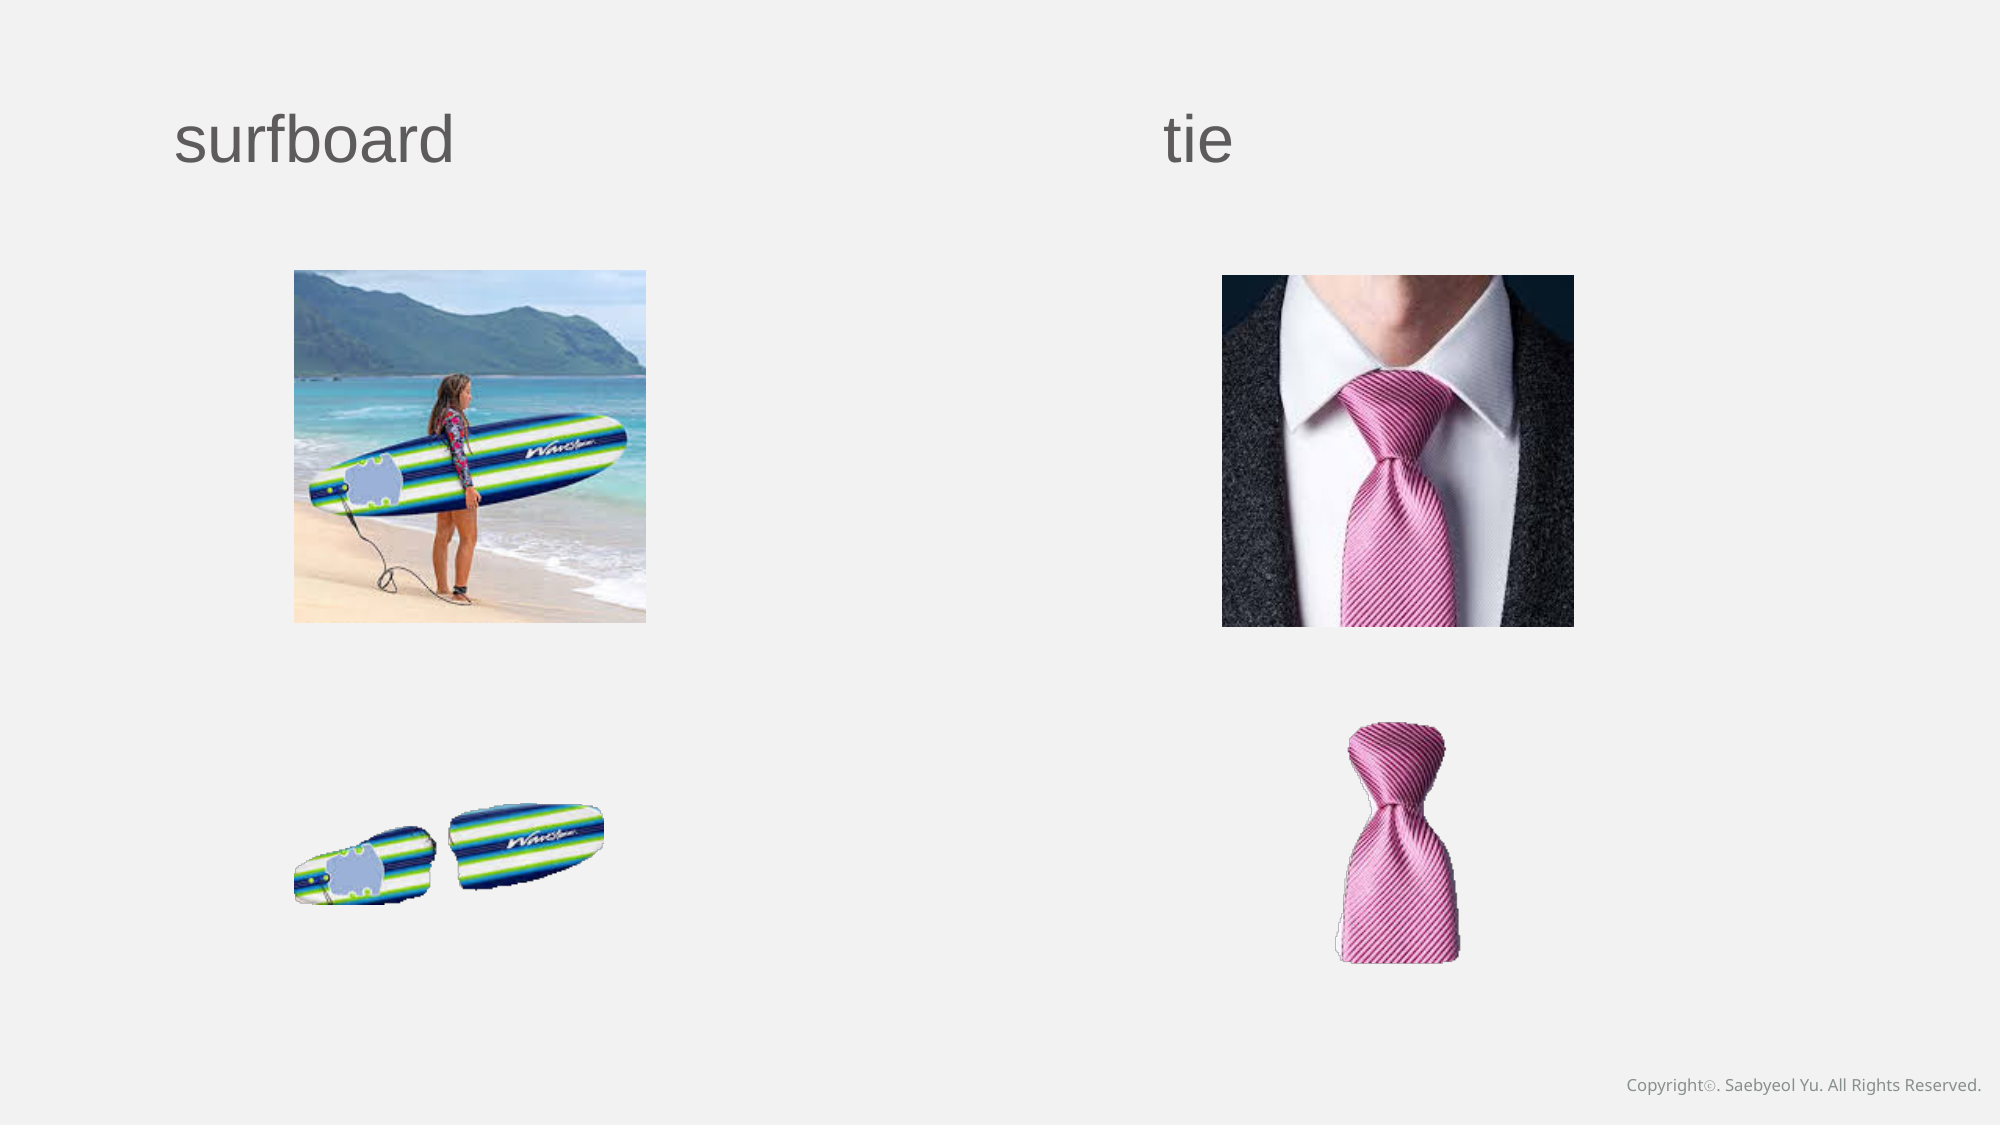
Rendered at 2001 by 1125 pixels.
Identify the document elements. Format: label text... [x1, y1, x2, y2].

picture [1222, 275, 1574, 628]
picture [294, 803, 604, 905]
text_box tie [999, 88, 1399, 183]
picture [1331, 718, 1465, 974]
text_box surfboard [116, 88, 515, 183]
picture [294, 270, 646, 623]
